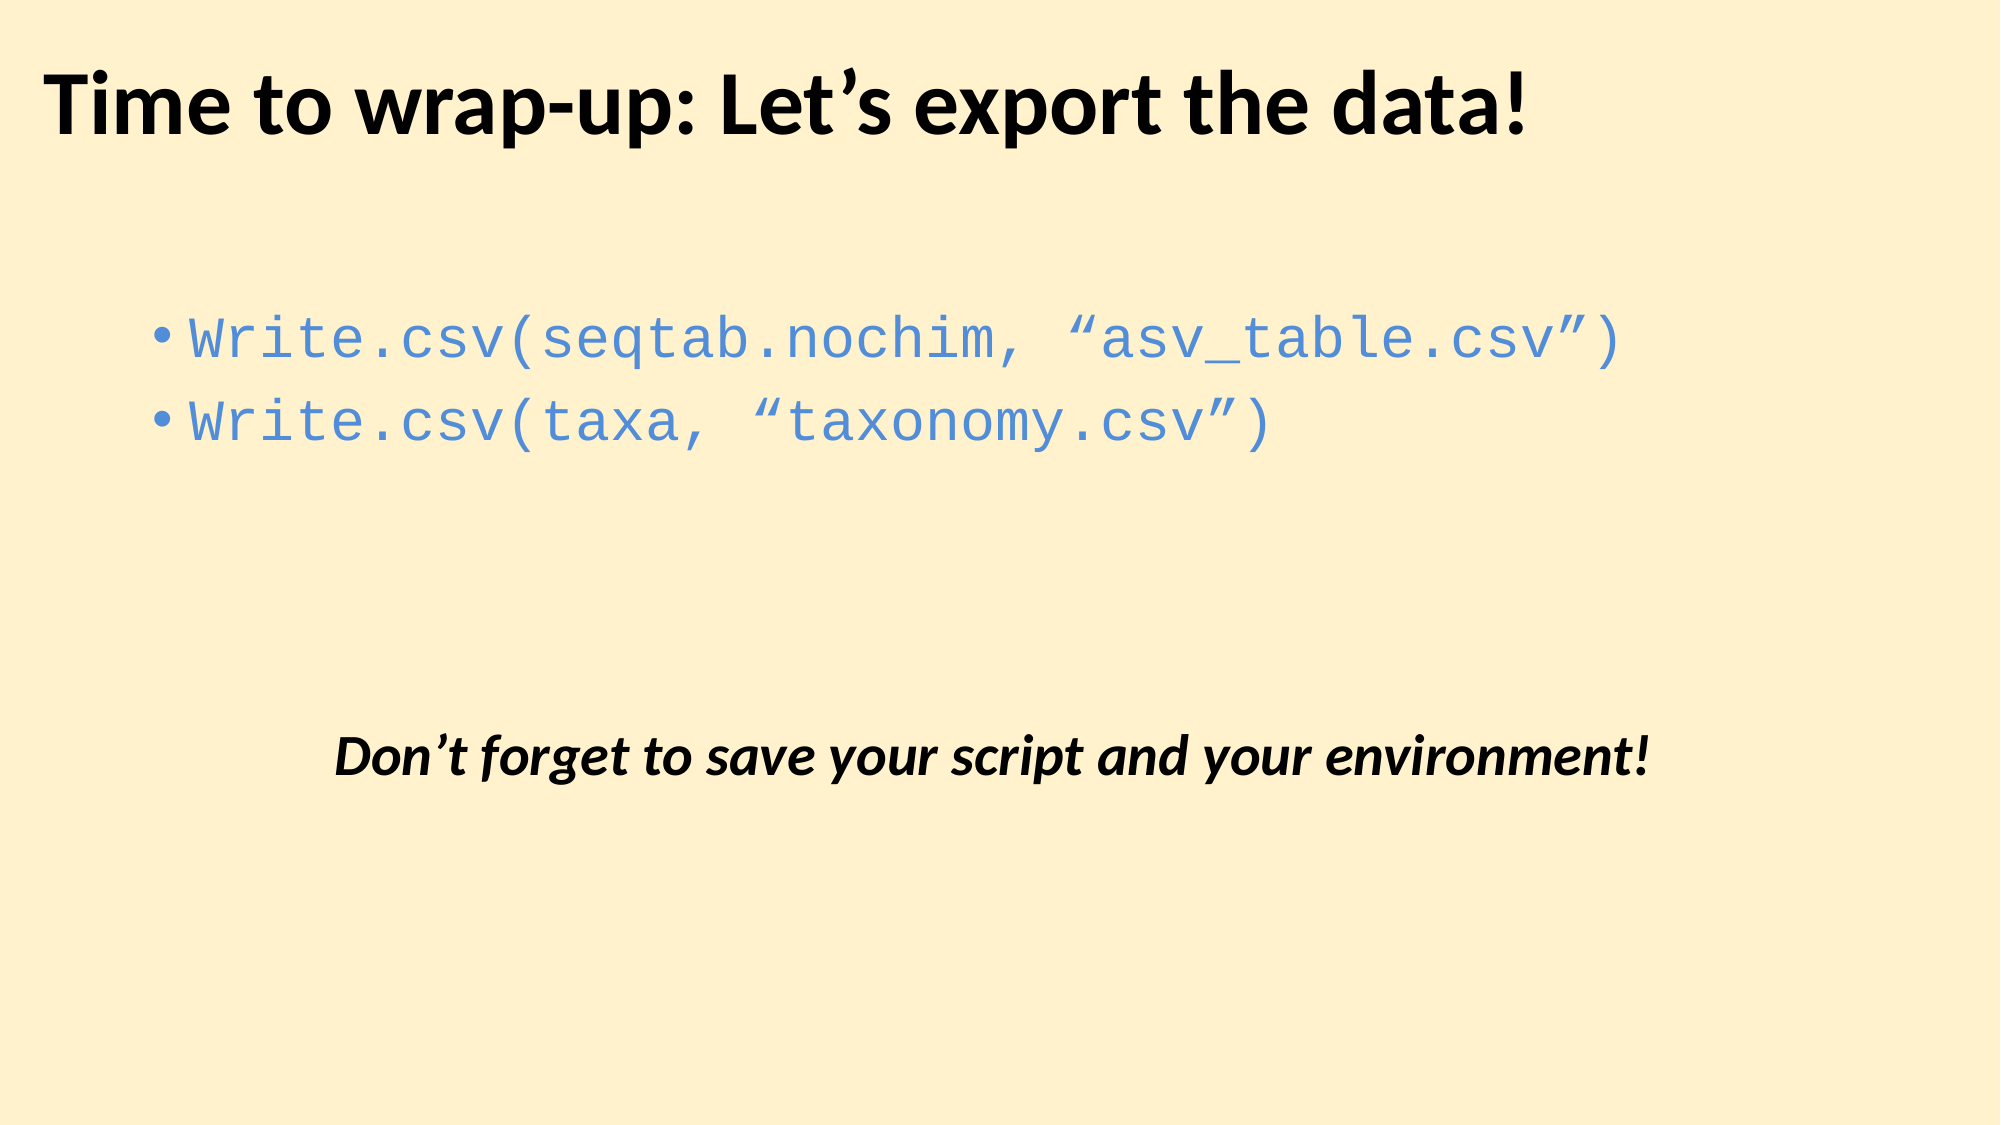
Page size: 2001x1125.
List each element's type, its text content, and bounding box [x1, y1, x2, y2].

title Time to wrap-up: Let’s export the data! [28, 27, 1754, 182]
list Write.csv(seqtab.nochim, “asv_table.csv”) Write.csv(taxa, “taxonomy.csv”) Don’t forget to save your script and your environment! [137, 299, 1863, 1014]
